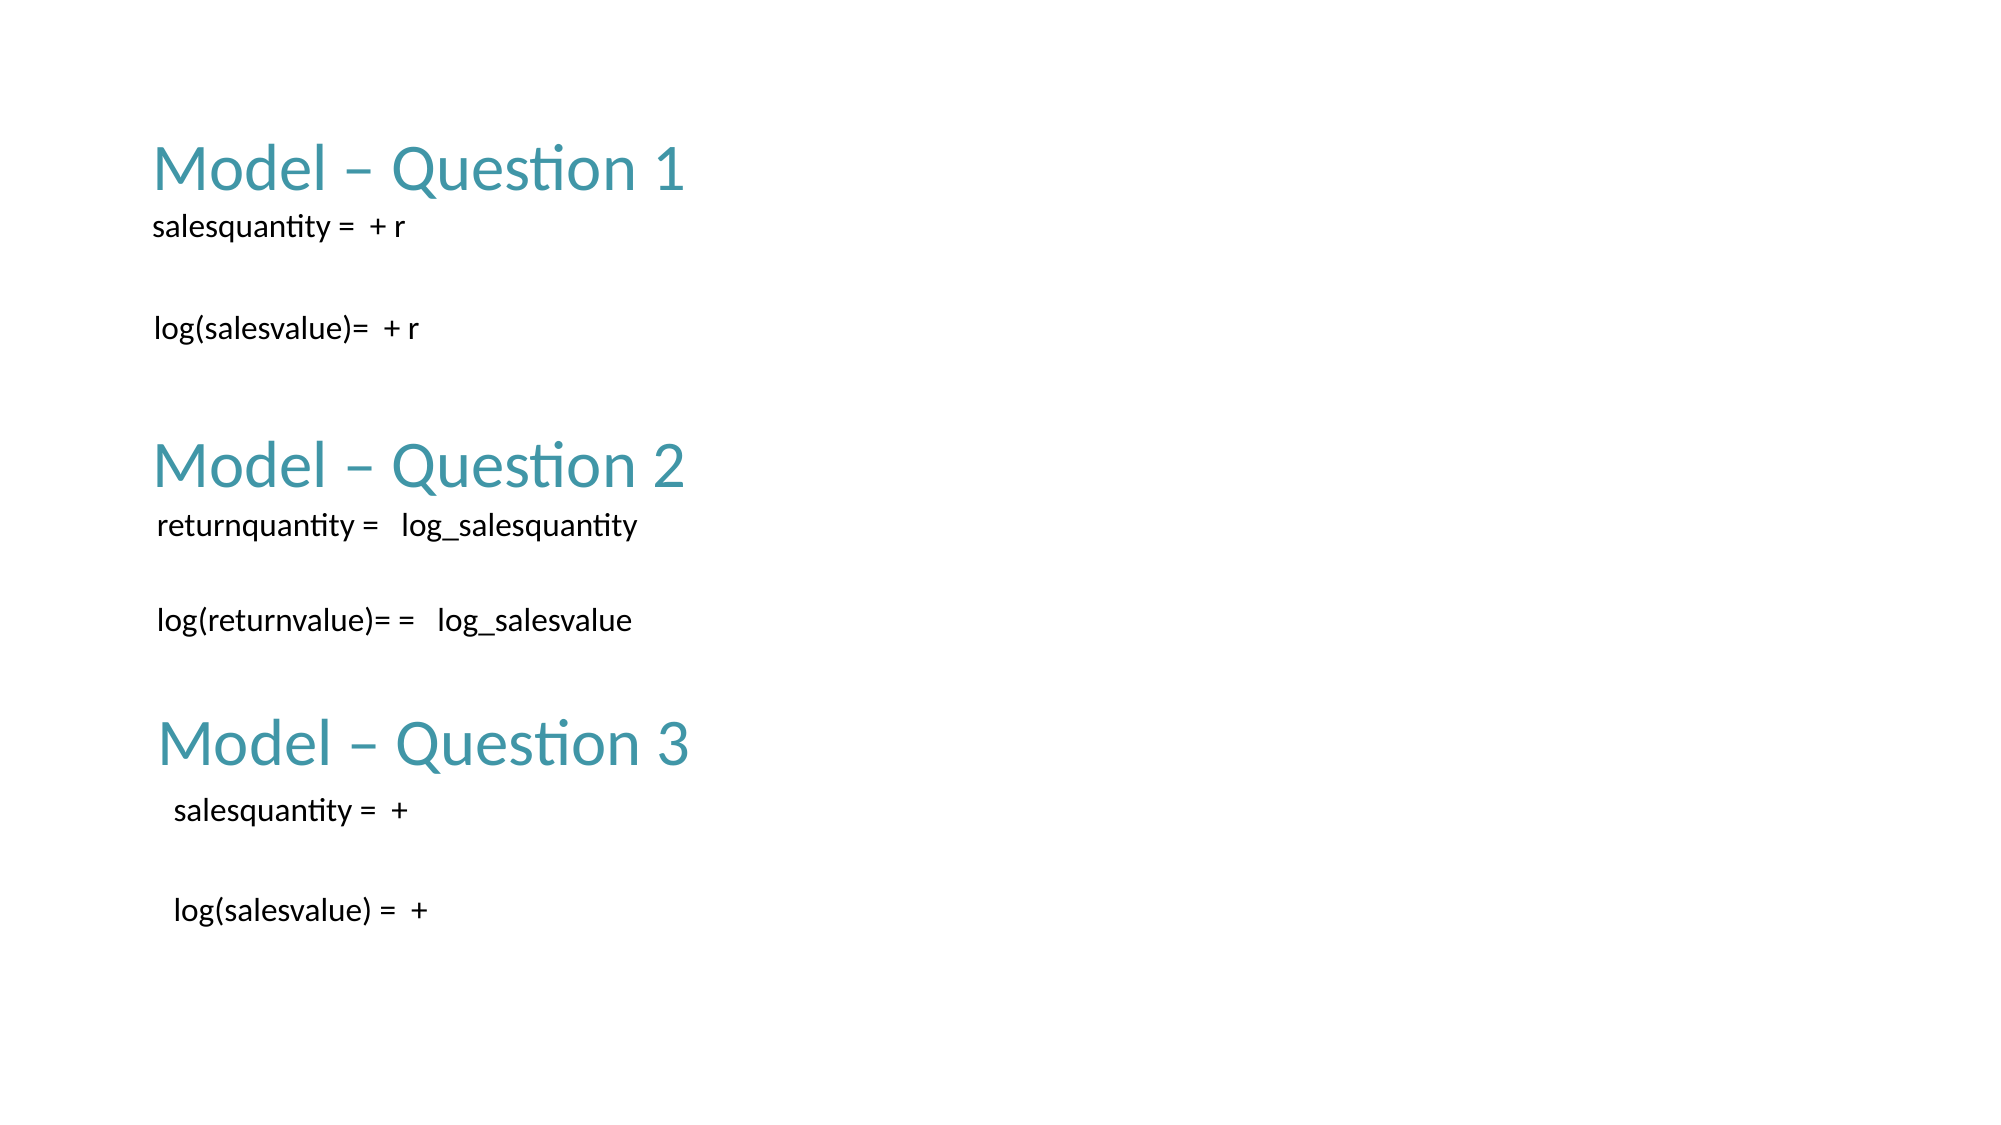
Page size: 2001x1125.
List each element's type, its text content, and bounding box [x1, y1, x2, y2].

text_box Model – Question 3 [142, 700, 1868, 788]
text_box Model – Question 2 [137, 422, 1863, 510]
title Model – Question 1 [137, 67, 1863, 271]
